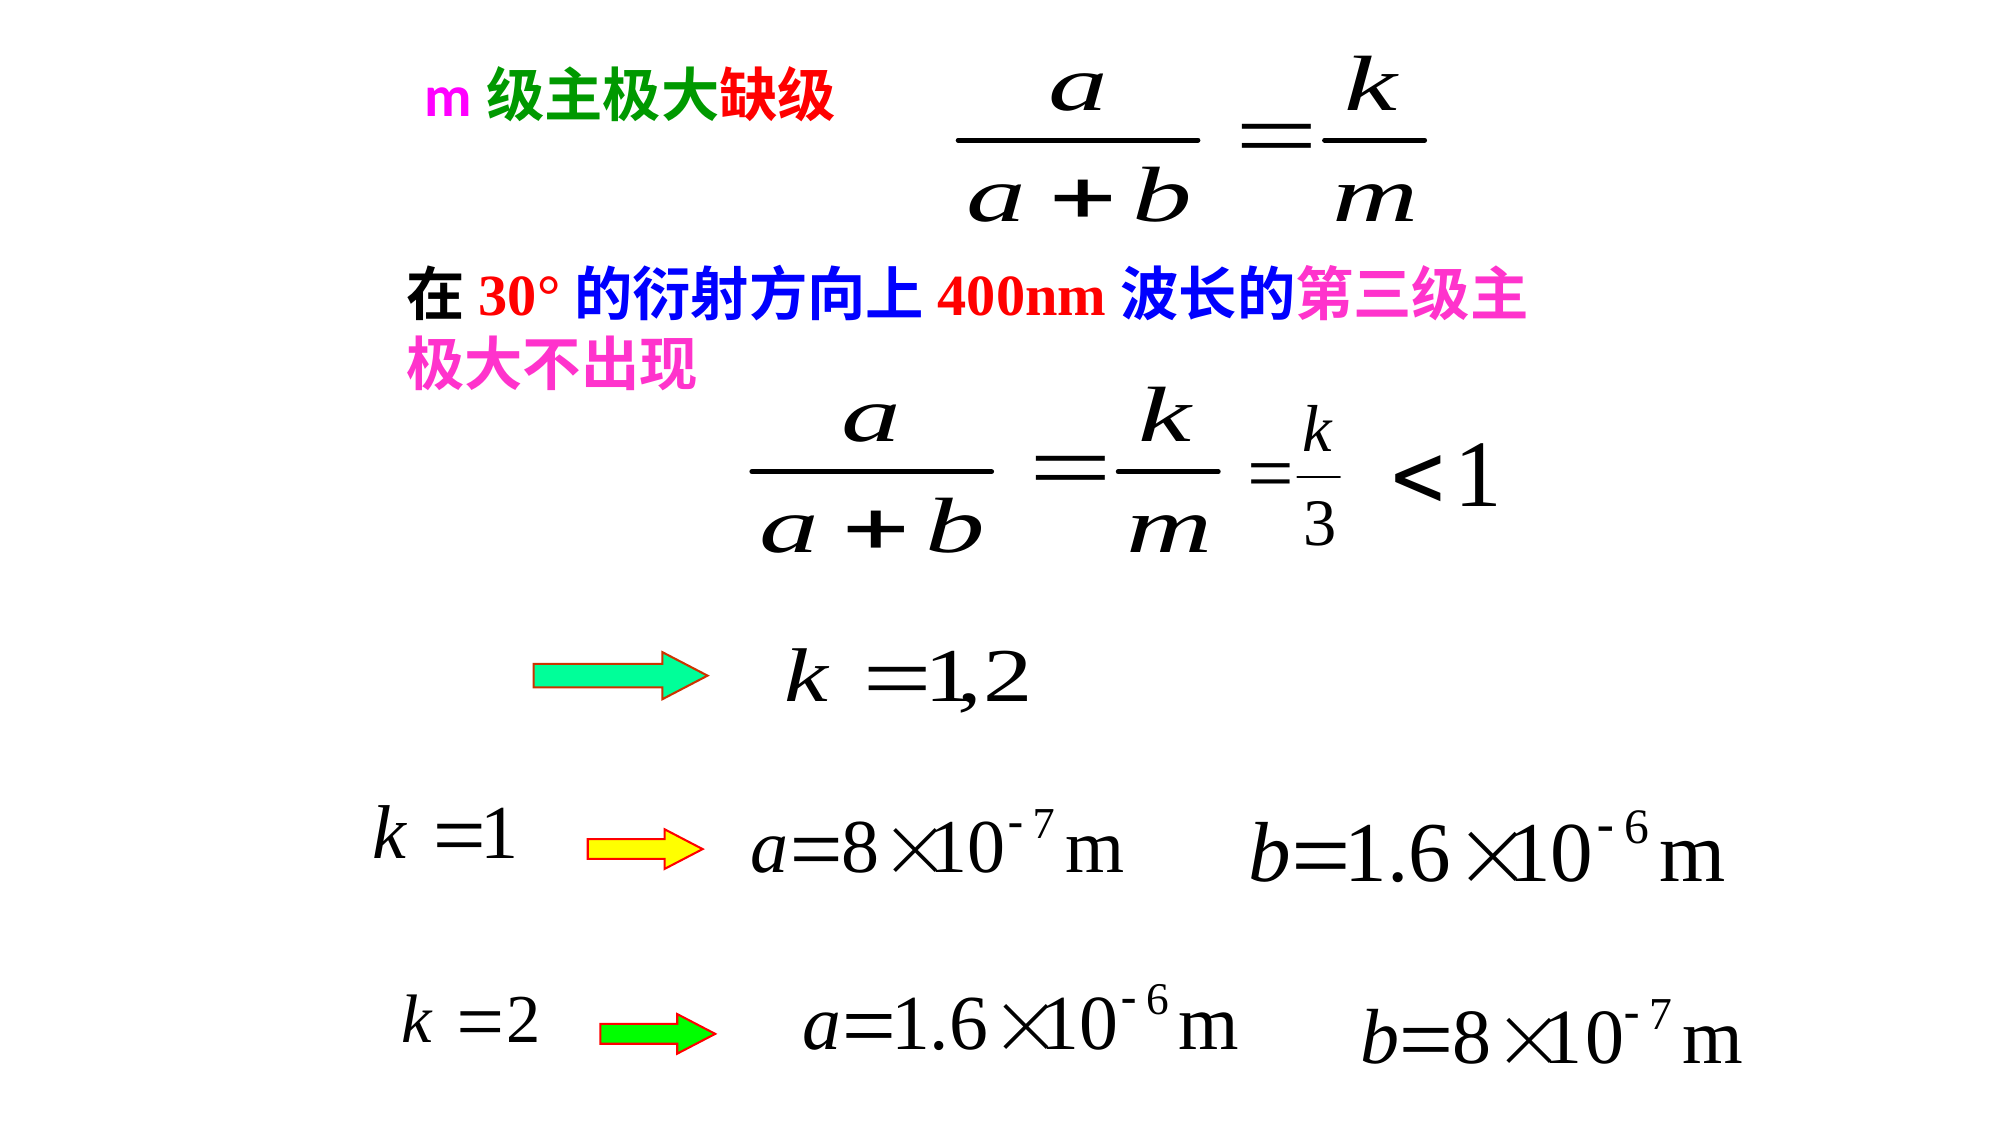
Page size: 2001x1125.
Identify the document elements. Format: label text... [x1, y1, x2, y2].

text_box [1234, 388, 1351, 561]
text_box [533, 652, 708, 700]
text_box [732, 367, 1239, 570]
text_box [769, 631, 1050, 734]
text_box [600, 1014, 716, 1054]
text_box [391, 979, 563, 1071]
text_box 在30°的衍射方向上400nm波长的第三级主极大不出现 [391, 250, 1580, 405]
text_box [587, 829, 703, 869]
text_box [738, 790, 1138, 905]
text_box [938, 35, 1446, 239]
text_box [790, 965, 1251, 1082]
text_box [1377, 418, 1513, 522]
text_box m级主极大缺级 [410, 51, 906, 136]
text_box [360, 788, 532, 891]
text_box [1238, 789, 1743, 917]
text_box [1350, 979, 1755, 1097]
